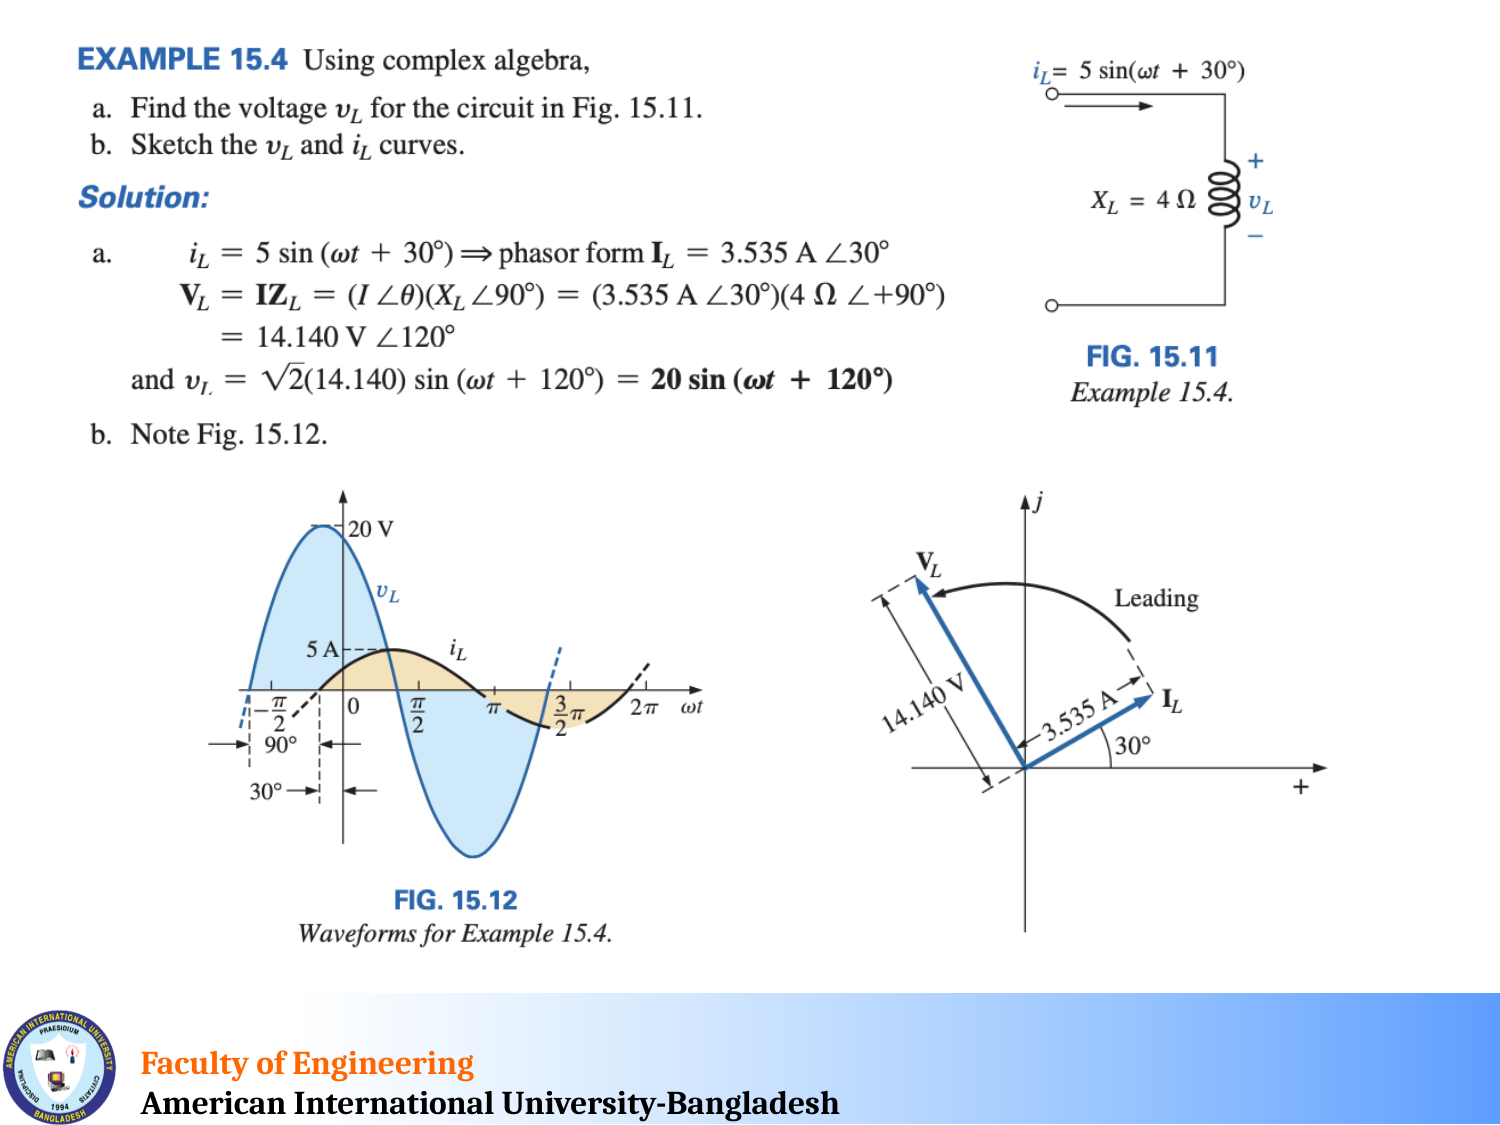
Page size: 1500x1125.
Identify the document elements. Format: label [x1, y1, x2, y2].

picture [69, 40, 968, 453]
picture [184, 479, 725, 965]
picture [848, 467, 1342, 947]
picture [1003, 40, 1309, 429]
picture [0, 1007, 119, 1125]
